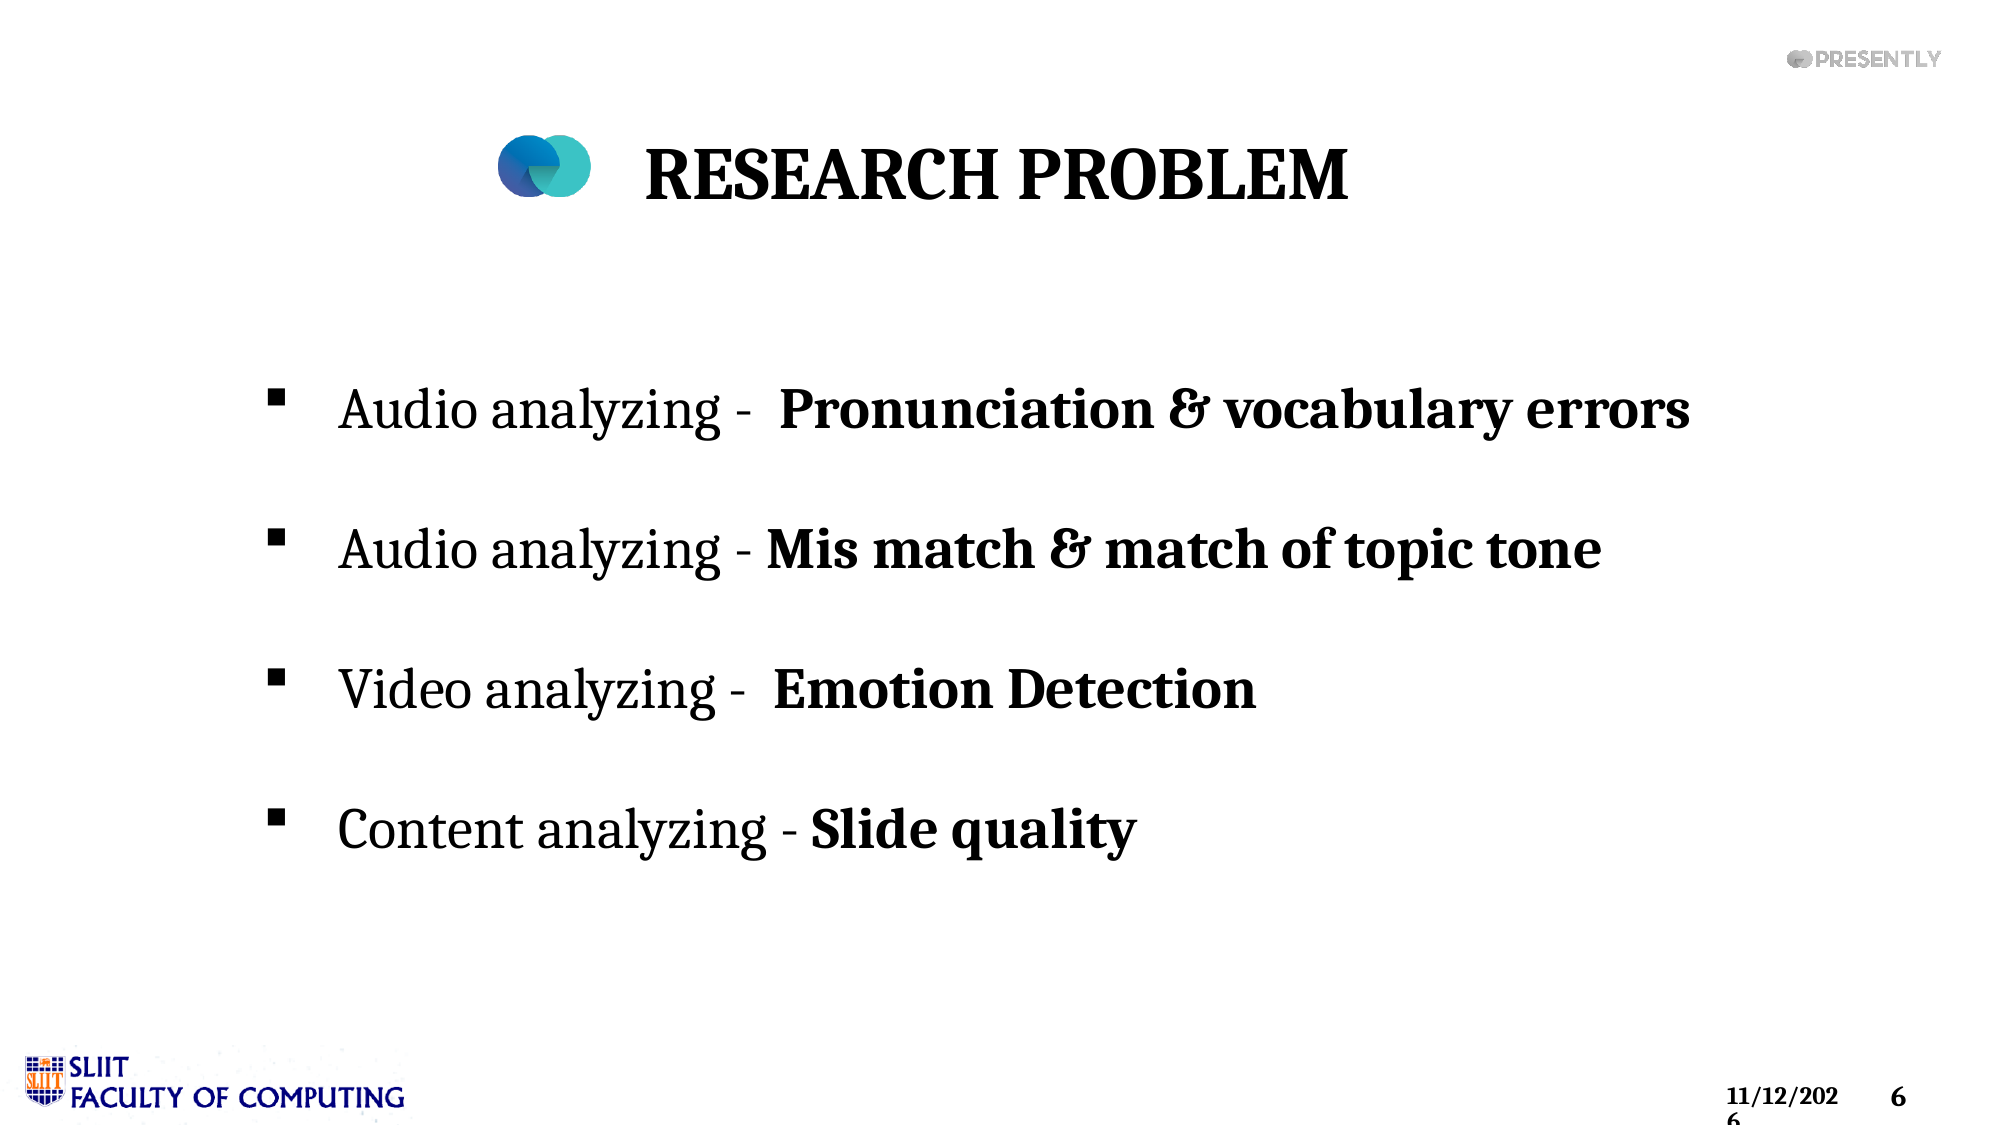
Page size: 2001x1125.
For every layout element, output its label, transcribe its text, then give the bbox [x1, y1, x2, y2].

text_box Audio analyzing - Pronunciation & vocabulary errors Audio analyzing - Mis match & match of topic tone Video analyzing - Emotion Detection Content analyzing - Slide quality [248, 362, 1752, 913]
picture [1742, 0, 1986, 180]
picture [485, 119, 599, 219]
text_box RESEARCH PROBLEM [597, 112, 1398, 226]
picture [0, 1045, 413, 1125]
